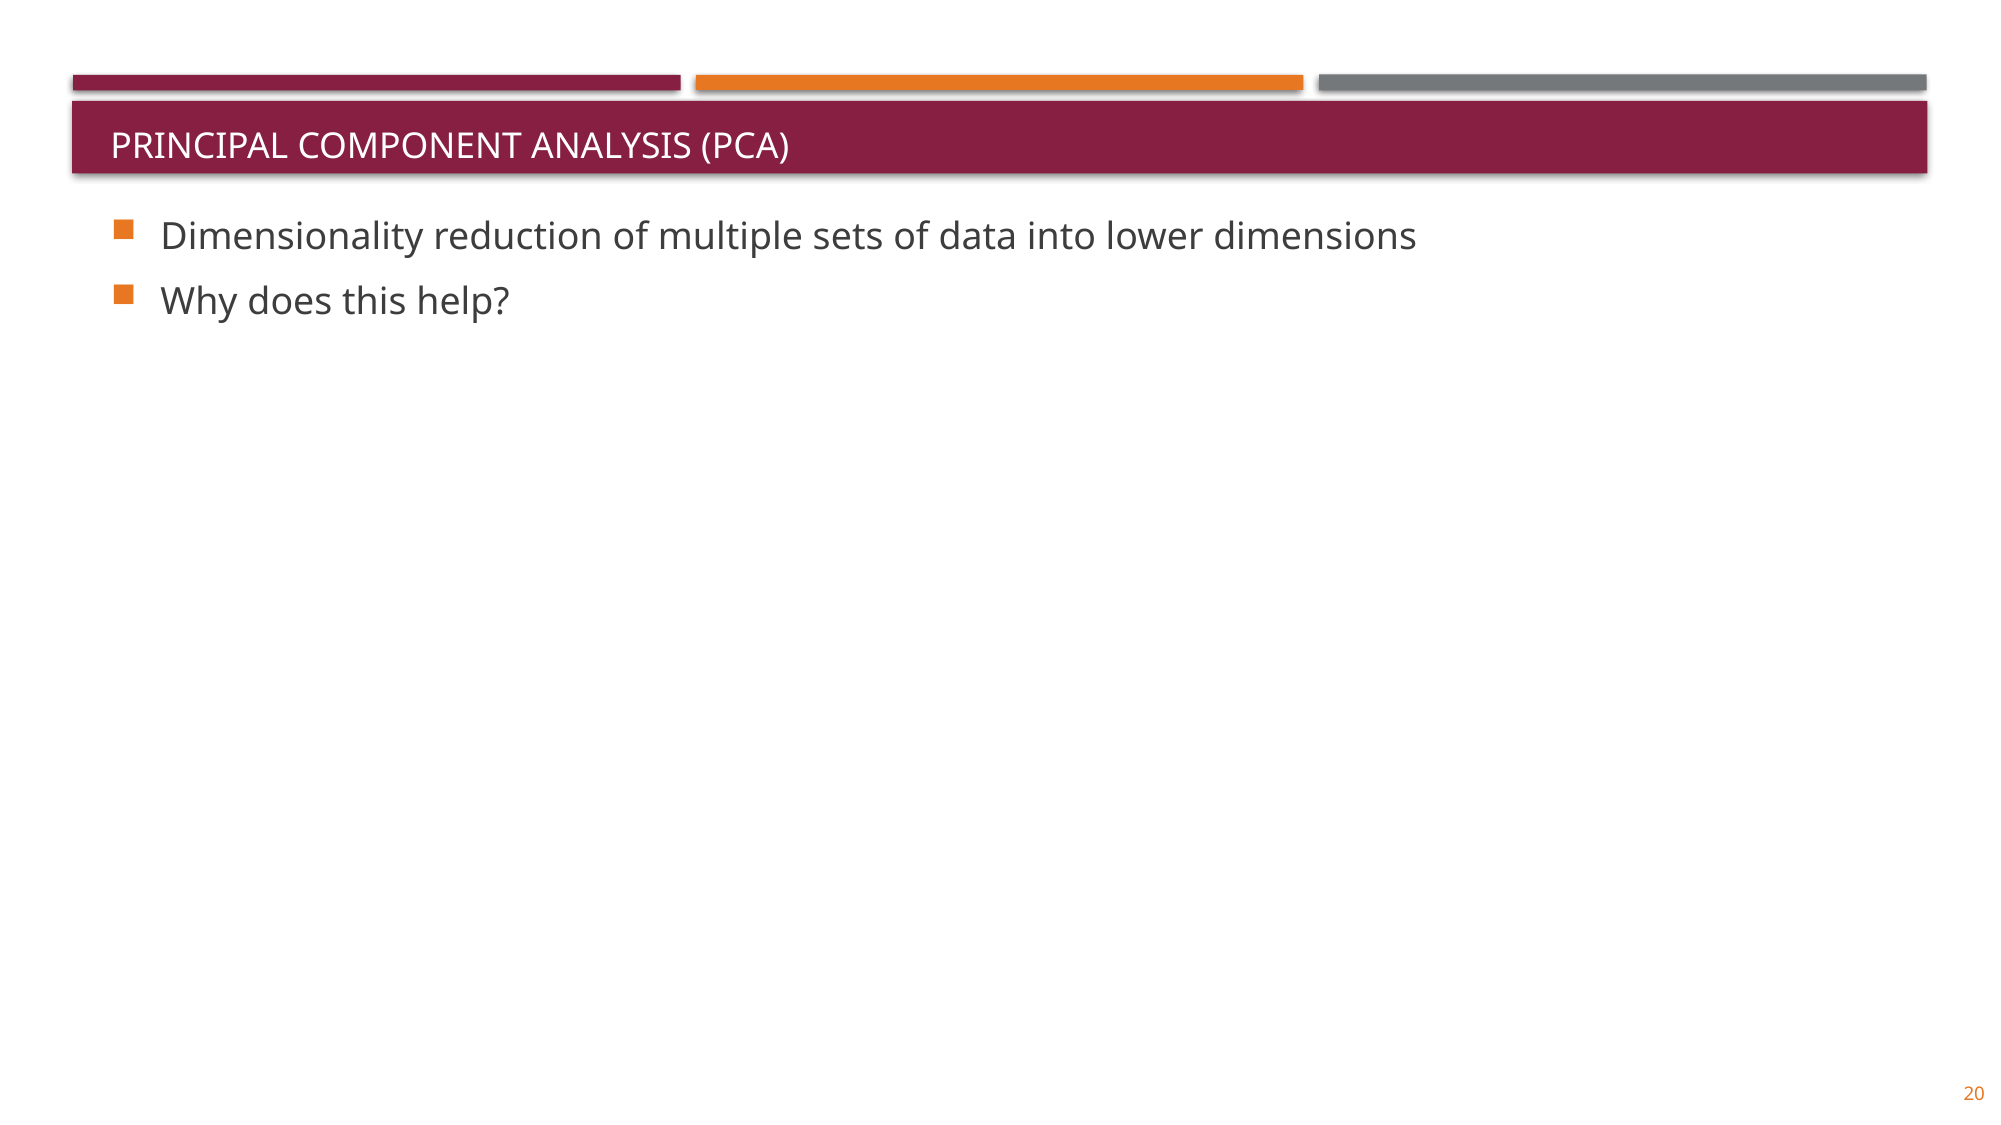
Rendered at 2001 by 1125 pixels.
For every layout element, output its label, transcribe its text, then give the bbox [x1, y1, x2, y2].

title Principal component analysis (PCA) [95, 115, 1905, 174]
list Dimensionality reduction of multiple sets of data into lower dimensions Why does this help? [95, 204, 1905, 1043]
slide_number 20 [1827, 1064, 2000, 1125]
